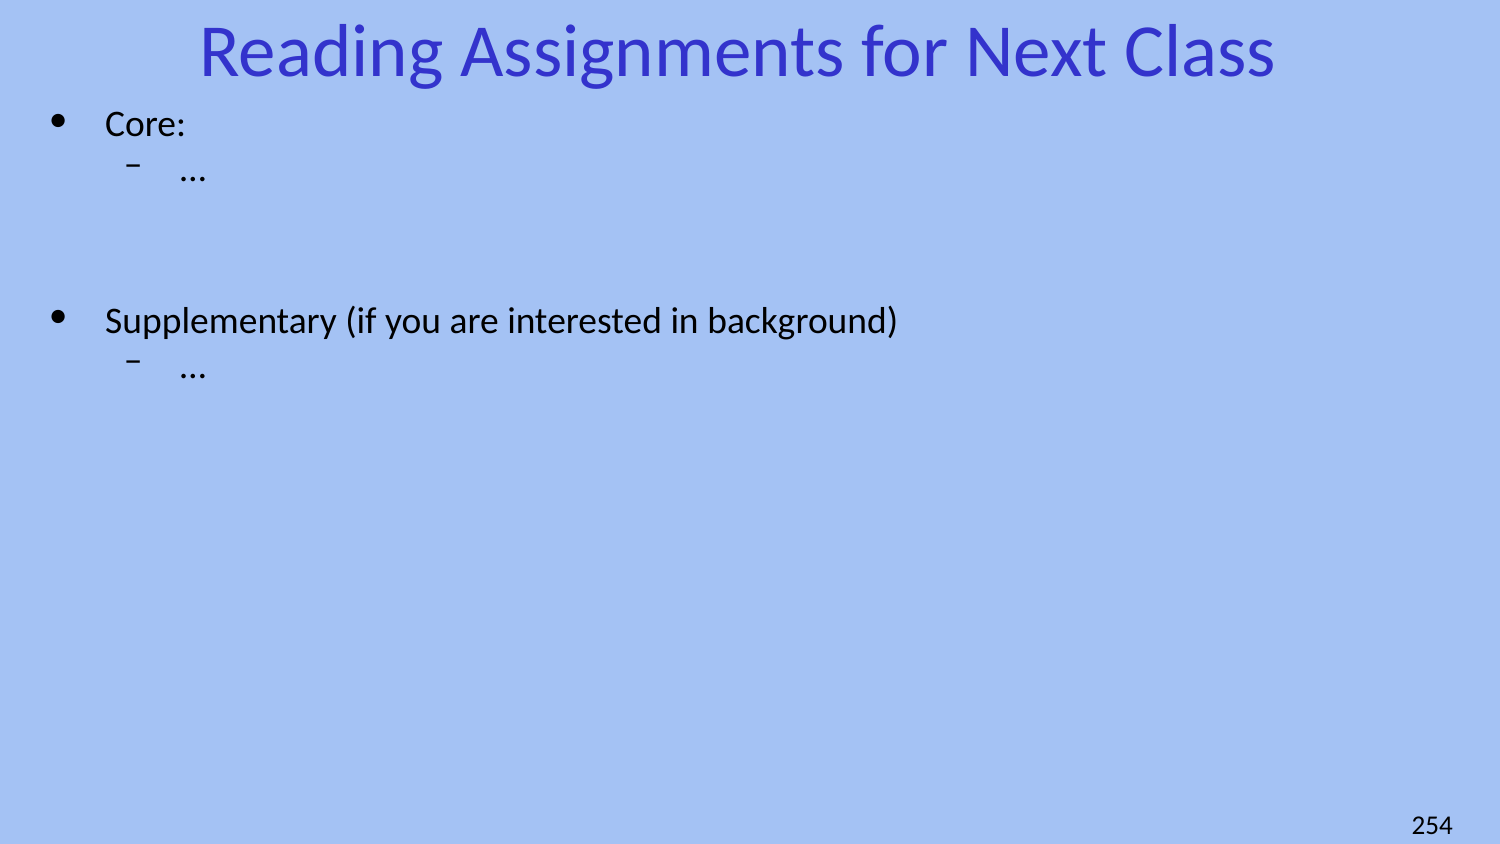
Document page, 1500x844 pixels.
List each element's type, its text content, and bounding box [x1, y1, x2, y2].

title Reading Assignments for Next Class [112, 0, 1388, 93]
slide_number ‹#› [1372, 802, 1492, 827]
list Core: … Supplementary (if you are interested in background) … [24, 93, 1449, 750]
